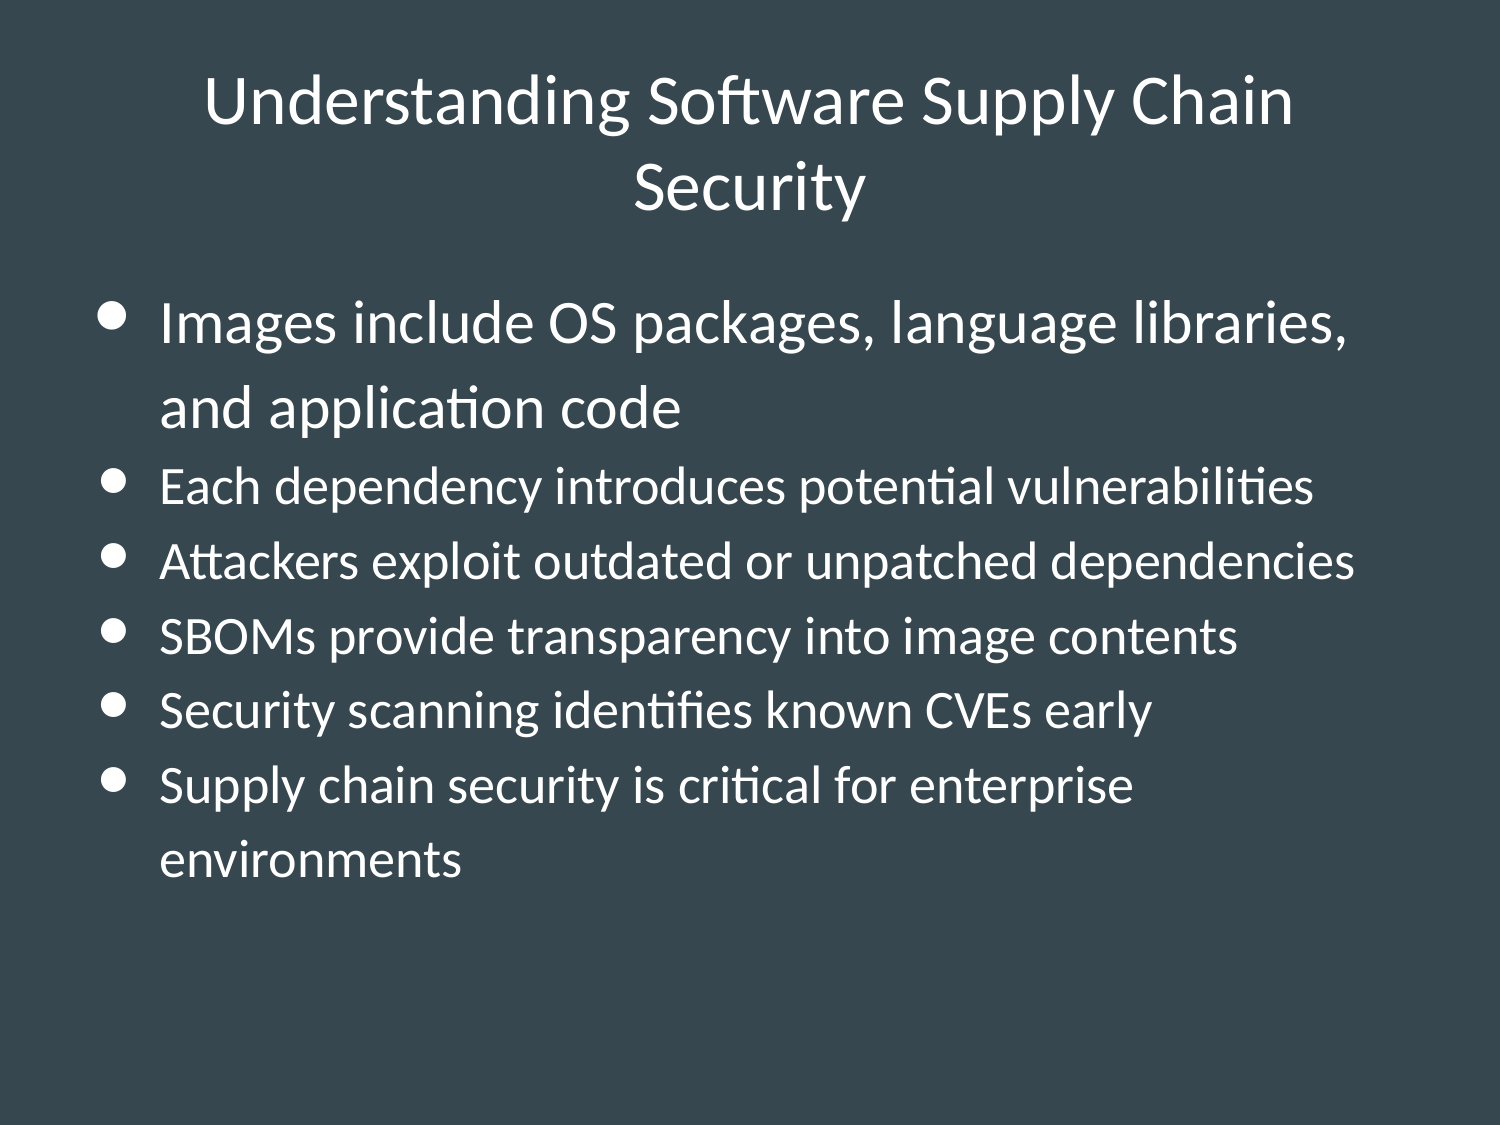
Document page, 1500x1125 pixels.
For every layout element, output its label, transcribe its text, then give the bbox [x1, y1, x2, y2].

title Understanding Software Supply Chain Security [75, 45, 1425, 233]
list Images include OS packages, language libraries, and application code Each dependency introduces potential vulnerabilities Attackers exploit outdated or unpatched dependencies SBOMs provide transparency into image contents Security scanning identifies known CVEs early Supply chain security is critical for enterprise environments [75, 262, 1425, 1005]
